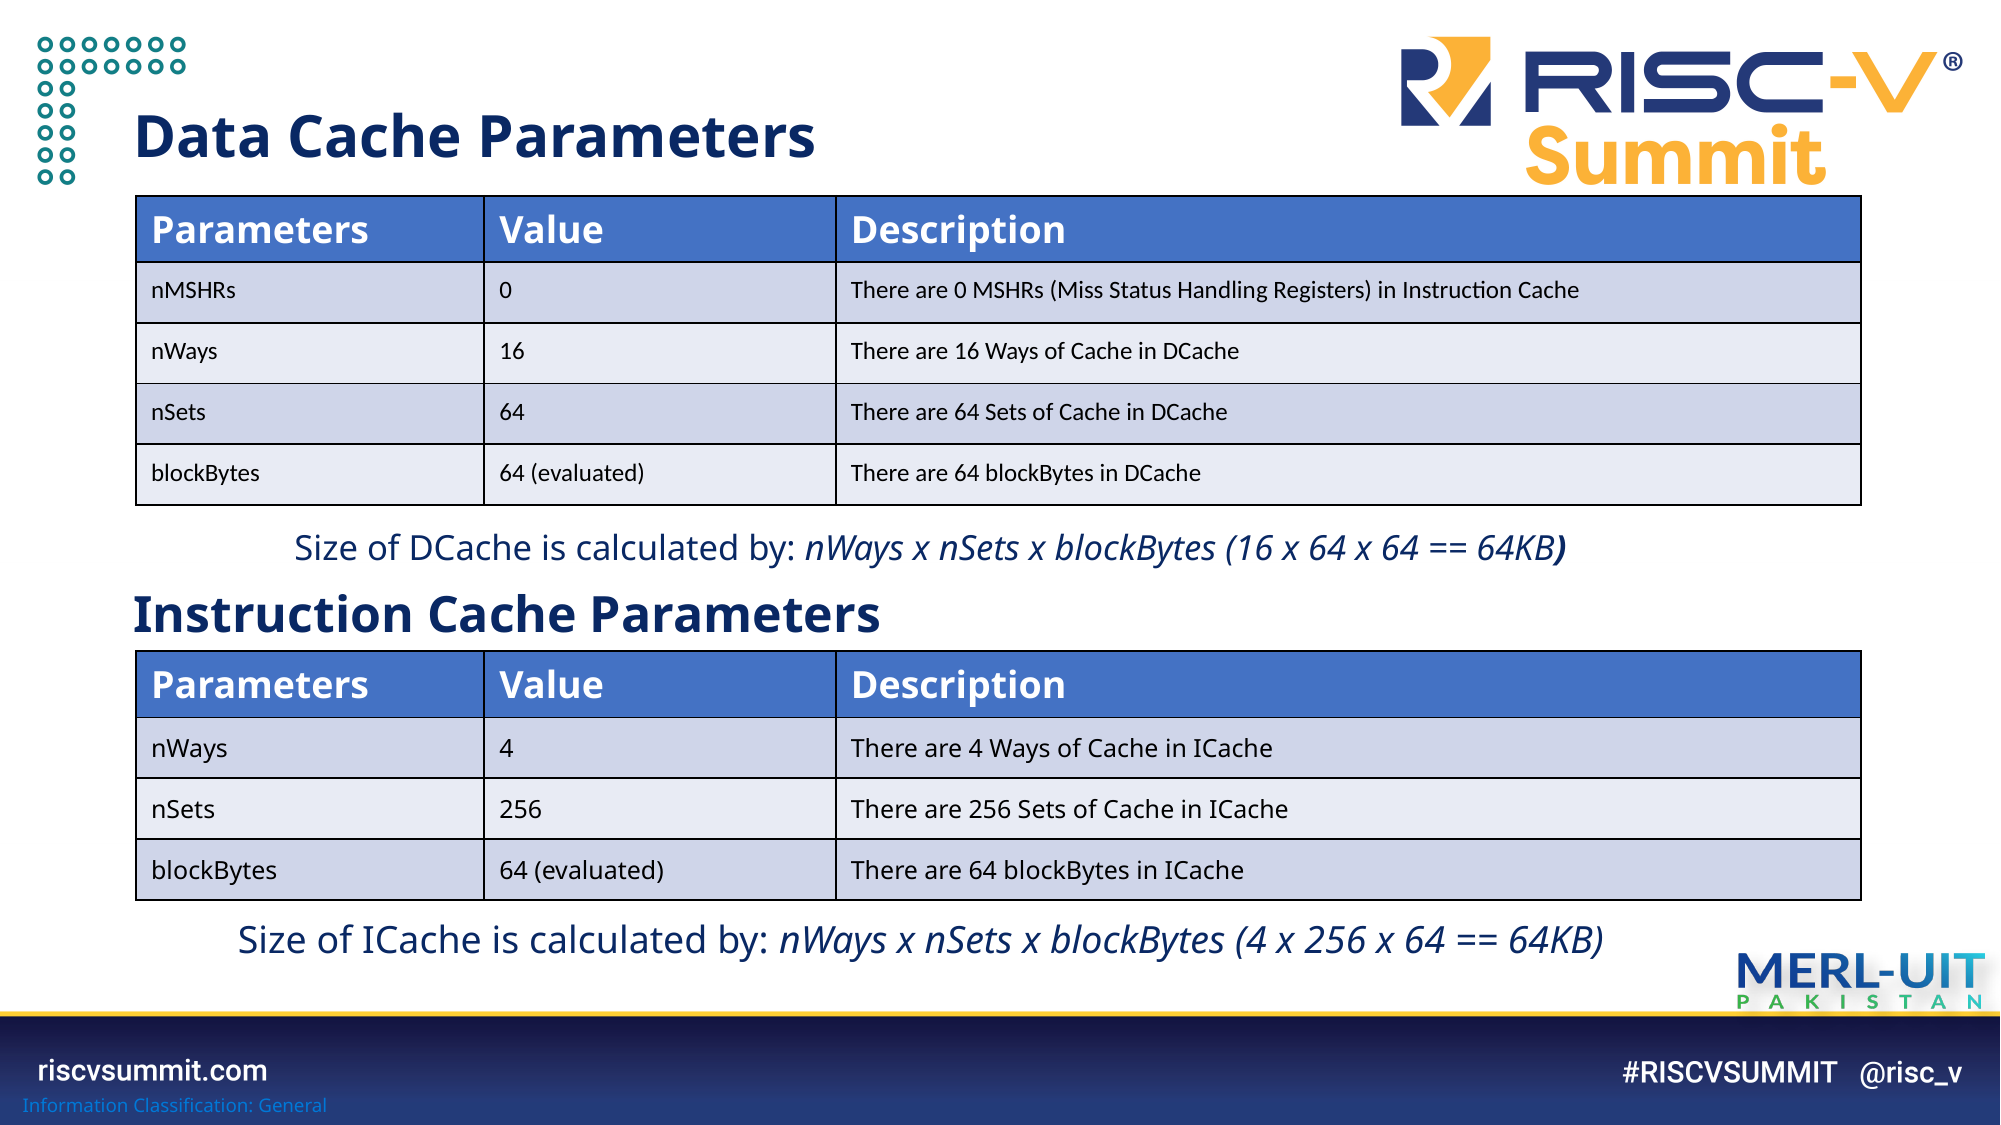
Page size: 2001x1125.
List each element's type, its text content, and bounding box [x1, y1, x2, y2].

title Data Cache Parameters [118, 102, 1152, 177]
table_cell 64 (evaluated) [485, 840, 835, 899]
table_cell nSets [137, 384, 483, 443]
table_cell There are 0 MSHRs (Miss Status Handling Registers) in Instruction Cache [837, 263, 1860, 322]
picture [0, 0, 2000, 1125]
table_cell 0 [485, 263, 835, 322]
table_cell nWays [137, 324, 483, 383]
table_cell nSets [137, 779, 483, 838]
table_cell 16 [485, 324, 835, 383]
table_header Parameters [137, 652, 483, 717]
table_cell nWays [137, 718, 483, 777]
text_box Size of ICache is calculated by: nWays x nSets x blockBytes (4 x 256 x 64 == 64KB) [58, 903, 1784, 978]
table_cell There are 64 blockBytes in ICache [837, 840, 1860, 899]
table_header Parameters [137, 197, 483, 261]
text_box Instruction Cache Parameters [118, 575, 1844, 653]
table_cell 64 [485, 384, 835, 443]
text_box Size of DCache is calculated by: nWays x nSets x blockBytes (16 x 64 x 64 == 64KB) [135, 519, 1725, 577]
table_cell There are 256 Sets of Cache in ICache [837, 779, 1860, 838]
table_header Value [485, 197, 835, 261]
table_header Value [485, 652, 835, 717]
table_cell 64 (evaluated) [485, 445, 835, 504]
table_header Description [837, 652, 1860, 717]
table_header Description [837, 197, 1860, 261]
table_cell There are 64 blockBytes in DCache [837, 445, 1860, 504]
table_cell There are 4 Ways of Cache in ICache [837, 718, 1860, 777]
table_cell 256 [485, 779, 835, 838]
table_cell There are 16 Ways of Cache in DCache [837, 324, 1860, 383]
table_cell There are 64 Sets of Cache in DCache [837, 384, 1860, 443]
table_cell blockBytes [137, 445, 483, 504]
table_cell nMSHRs [137, 263, 483, 322]
table_cell blockBytes [137, 840, 483, 899]
table_cell 4 [485, 718, 835, 777]
